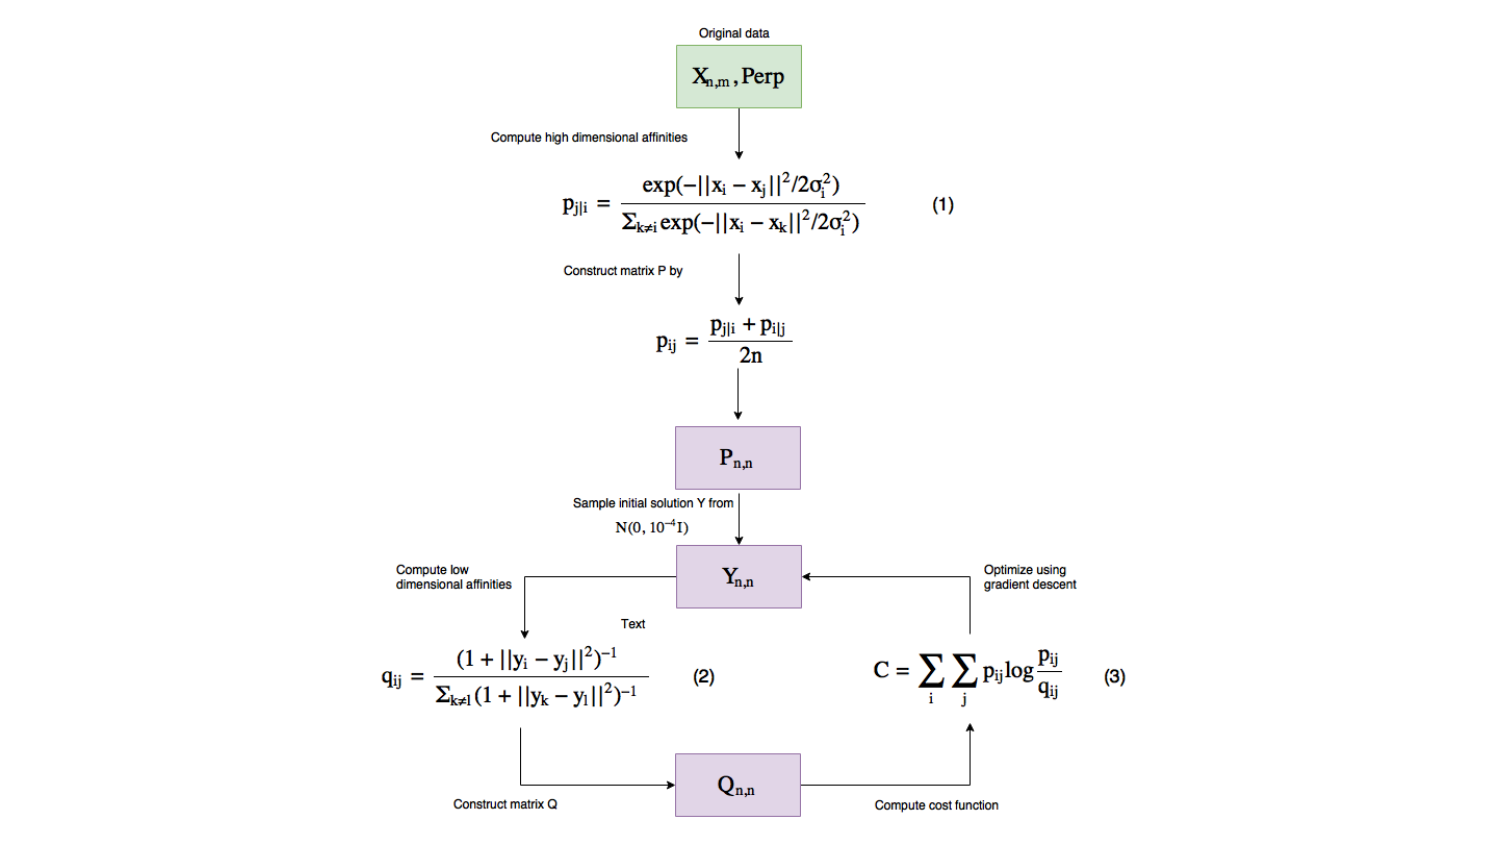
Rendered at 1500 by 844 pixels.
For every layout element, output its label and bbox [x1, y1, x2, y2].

picture [363, 24, 1137, 819]
